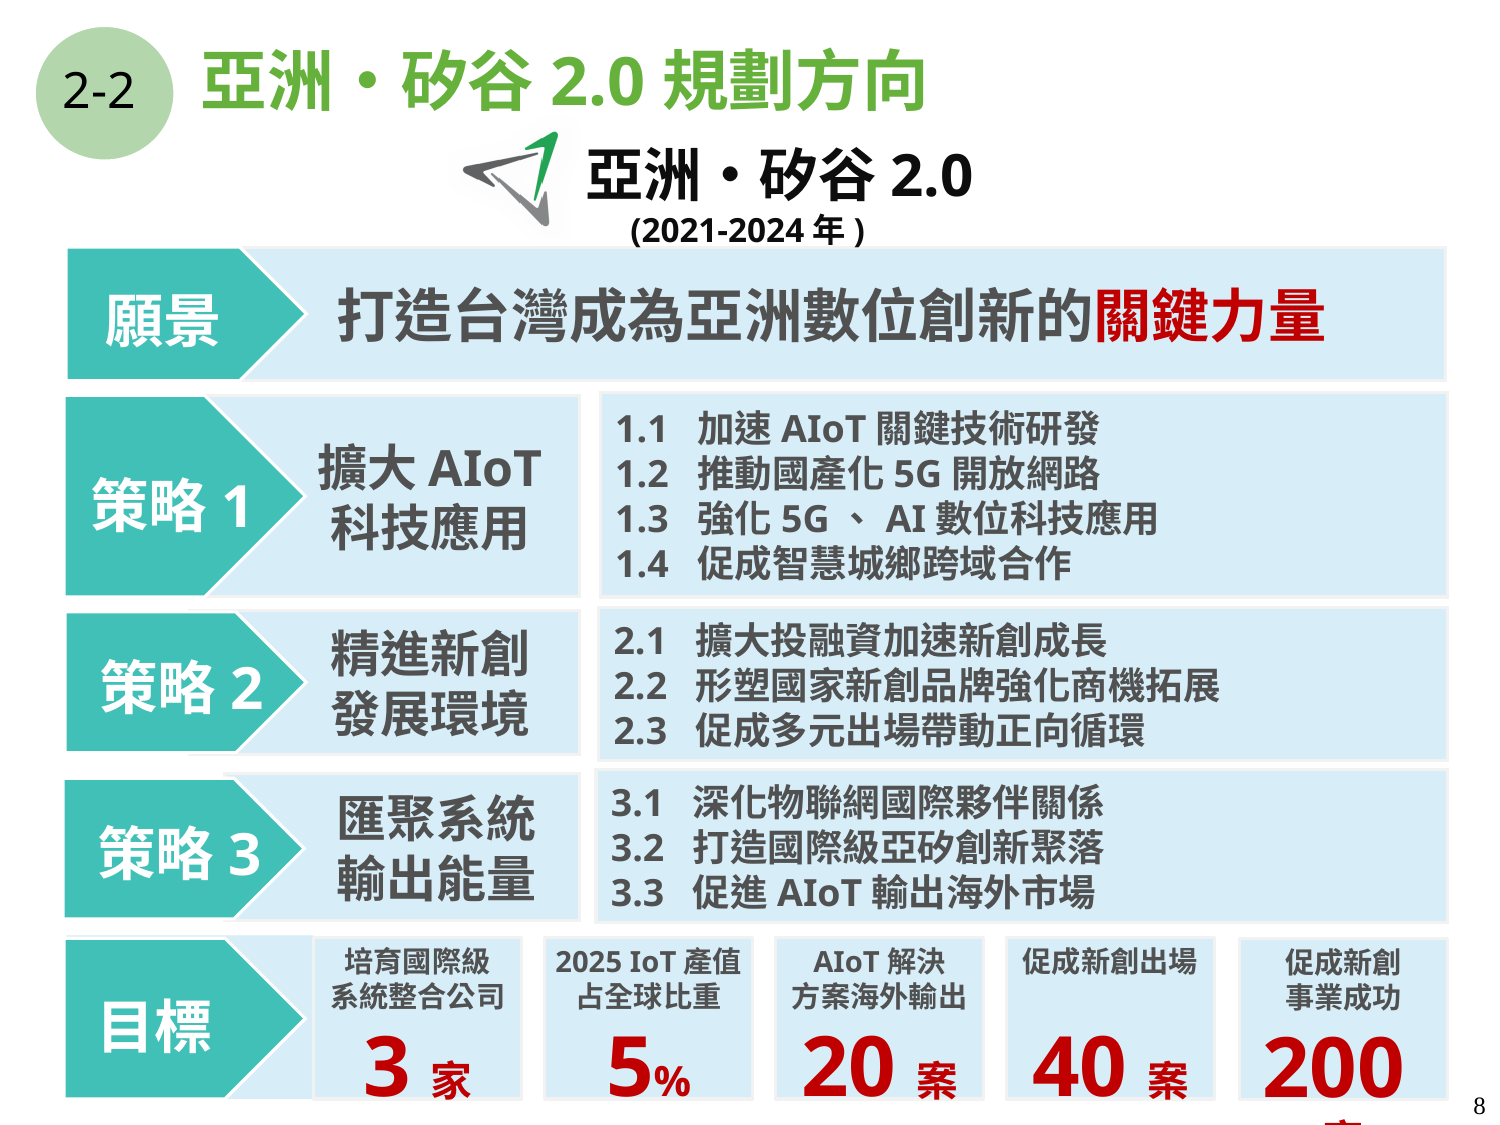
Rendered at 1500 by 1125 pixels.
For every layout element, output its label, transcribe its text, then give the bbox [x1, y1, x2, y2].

text_box 精進新創 發展環境 [188, 609, 581, 756]
text_box 促成新創出場 40案 [1006, 937, 1215, 1100]
text_box 策略1 [90, 461, 259, 547]
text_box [457, 123, 1007, 282]
text_box [63, 610, 309, 755]
text_box 2.1 擴大投融資加速新創成長 2.2 形塑國家新創品牌強化商機拓展 2.3 促成多元出場帶動正向循環 [597, 606, 1449, 762]
text_box 匯聚系統 輸出能量 [223, 772, 581, 922]
text_box [61, 776, 307, 921]
text_box 3.1 深化物聯網國際夥伴關係 3.2 打造國際級亞矽創新聚落 3.3 促進AIoT輸出海外市場 [594, 768, 1449, 924]
text_box [49, 25, 160, 51]
text_box 1.1 加速AIoT關鍵技術研發 1.2 推動國產化5G開放網路 1.3 強化5G、AI數位科技應用 1.4 促成智慧城鄉跨域合作 [599, 391, 1449, 599]
text_box [62, 936, 308, 1101]
text_box 促成新創 事業成功 200家 [1239, 938, 1448, 1100]
text_box 策略3 [97, 809, 266, 895]
text_box 2025 IoT產值 占全球比重 5% [544, 937, 753, 1100]
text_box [66, 247, 1448, 381]
text_box 目標 [95, 982, 264, 1068]
text_box 8 [1458, 1082, 1497, 1125]
text_box 2-2 [47, 51, 163, 126]
text_box [62, 393, 308, 599]
text_box AIoT解決 方案海外輸出 20案 [775, 937, 984, 1100]
text_box 策略2 [99, 643, 268, 729]
text_box [34, 54, 175, 161]
text_box 擴大AIoT 科技應用 [207, 394, 581, 598]
text_box 培育國際級 系統整合公司 3家 [313, 937, 522, 1100]
text_box [66, 935, 314, 1099]
text_box 亞洲‧矽谷2.0規劃方向 [186, 31, 944, 126]
